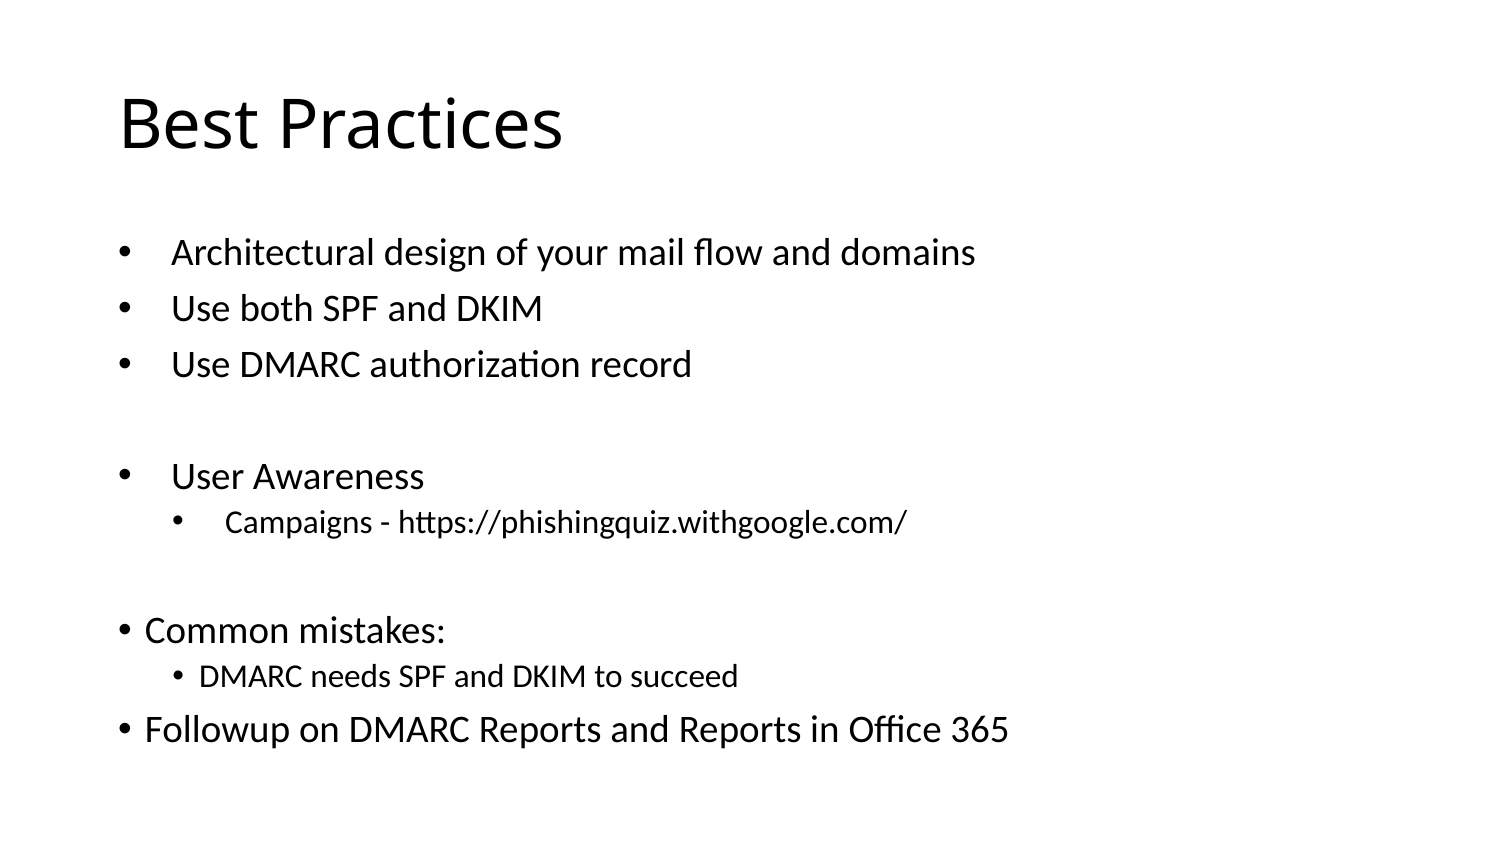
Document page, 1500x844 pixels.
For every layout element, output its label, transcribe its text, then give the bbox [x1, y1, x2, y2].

list Architectural design of your mail flow and domains Use both SPF and DKIM Use DMARC authorization record User Awareness Campaigns - https://phishingquiz.withgoogle.com/ Common mistakes: DMARC needs SPF and DKIM to succeed Followup on DMARC Reports and Reports in Office 365 [103, 224, 1397, 760]
title Best Practices [103, 44, 1397, 208]
